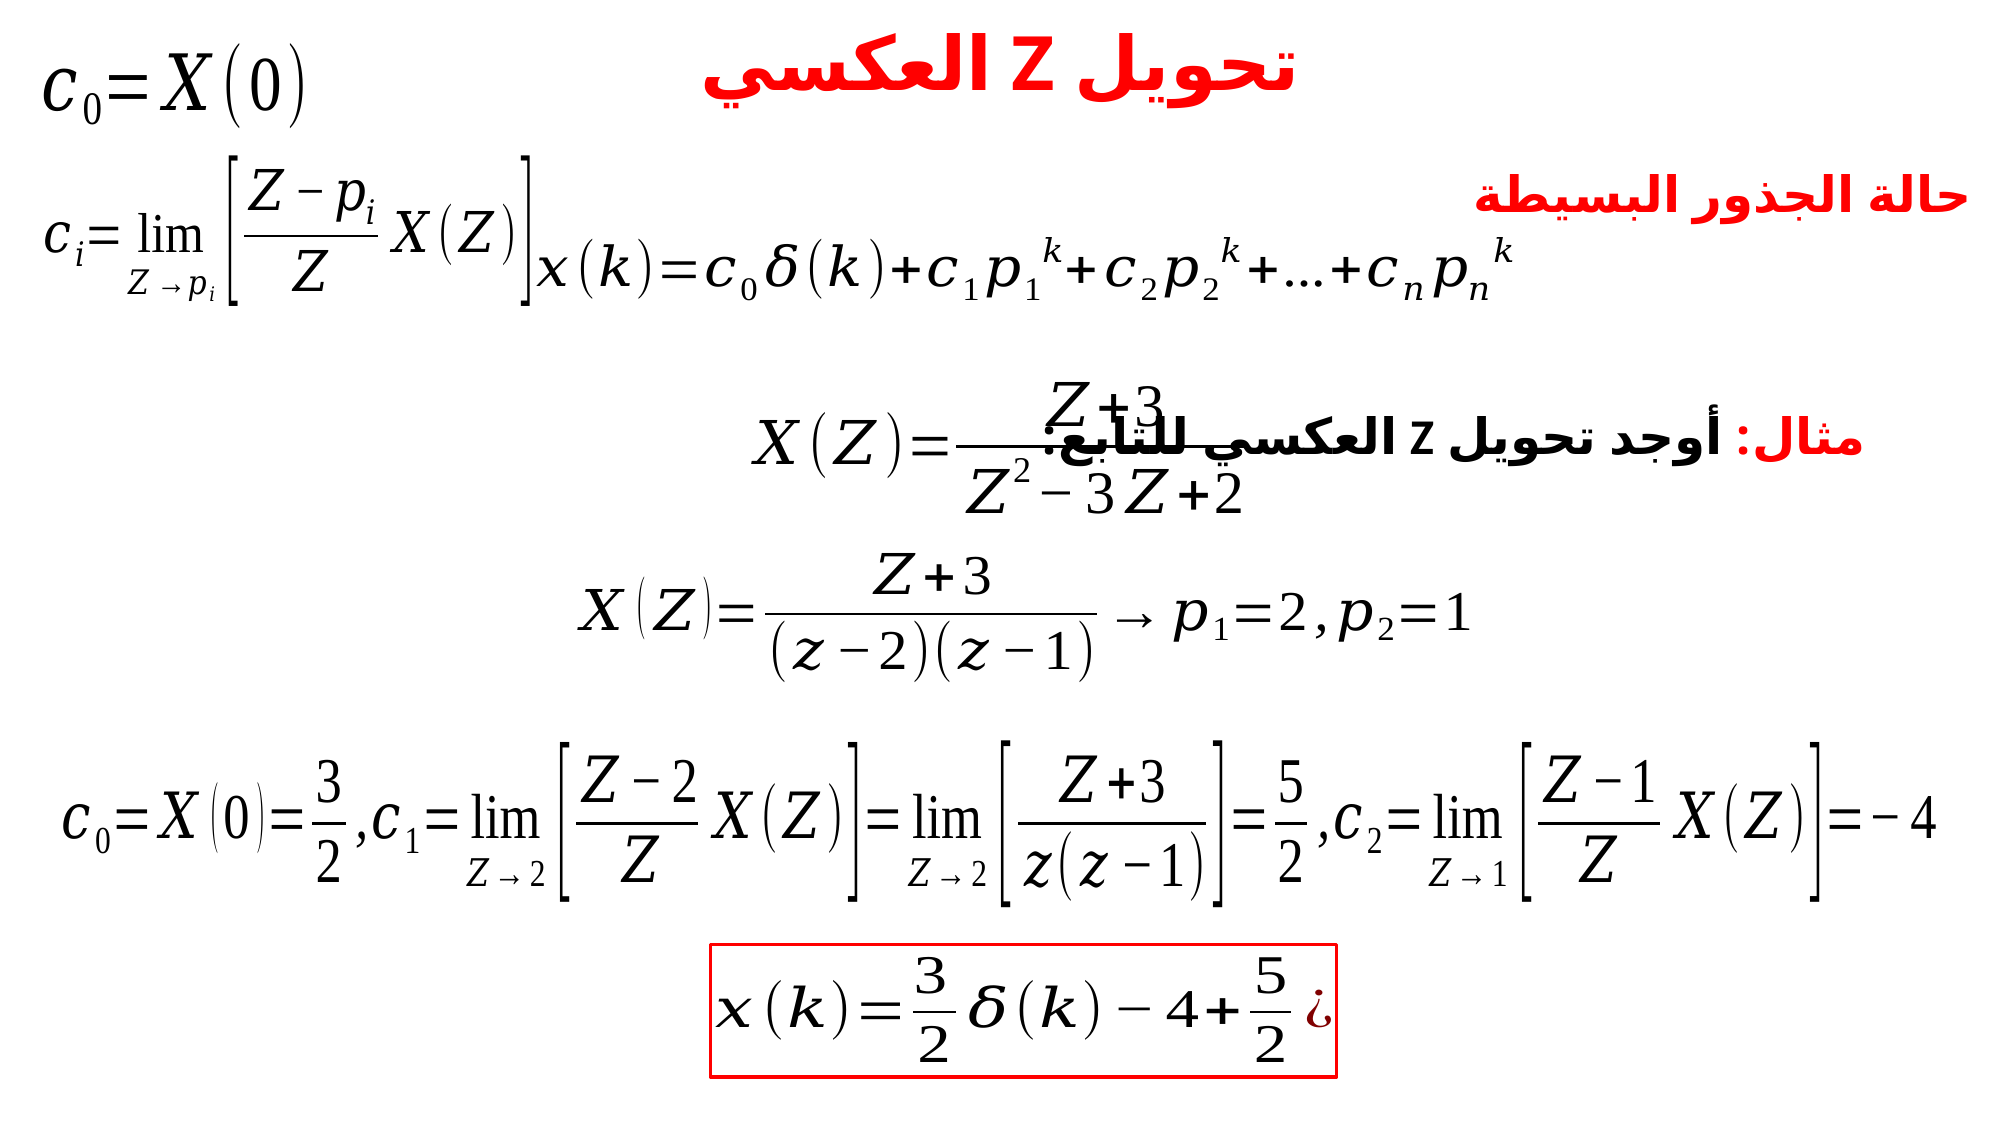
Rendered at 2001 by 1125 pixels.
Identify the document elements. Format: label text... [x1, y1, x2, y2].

text_box حالة الجذور البسيطة [1458, 125, 1986, 231]
text_box مثال: أوجد تحويل Z العكسي للتابع: [119, 396, 1881, 472]
title تحويل Z العكسي [137, 0, 1863, 134]
